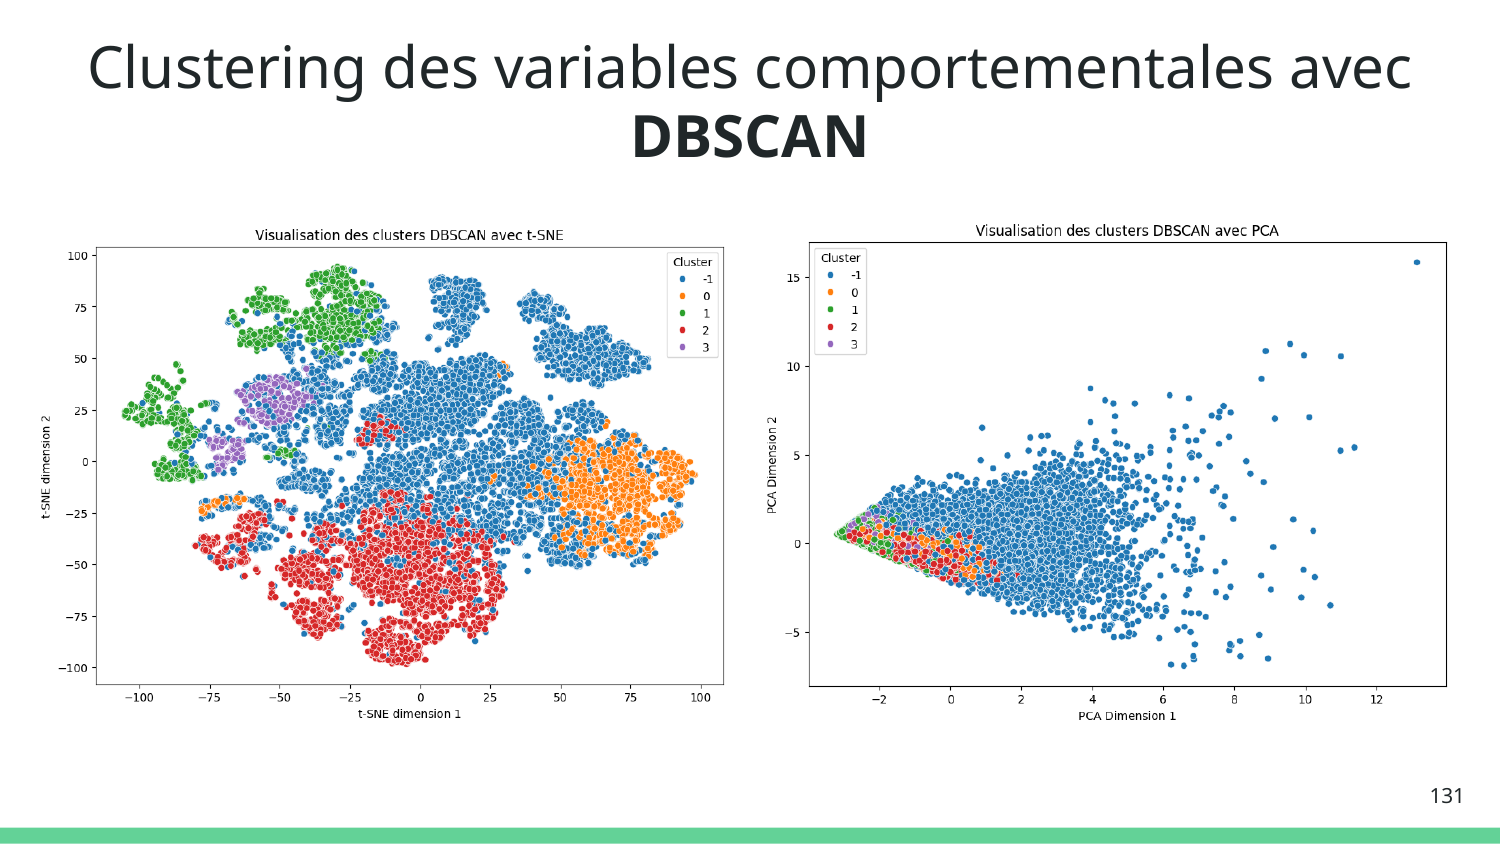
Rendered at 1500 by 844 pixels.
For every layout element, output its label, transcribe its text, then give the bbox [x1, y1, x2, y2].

slide_number ‹#› [1389, 764, 1480, 830]
picture [23, 222, 736, 723]
title Clustering des variables comportementales avec DBSCAN [51, 14, 1449, 191]
picture [754, 218, 1455, 727]
